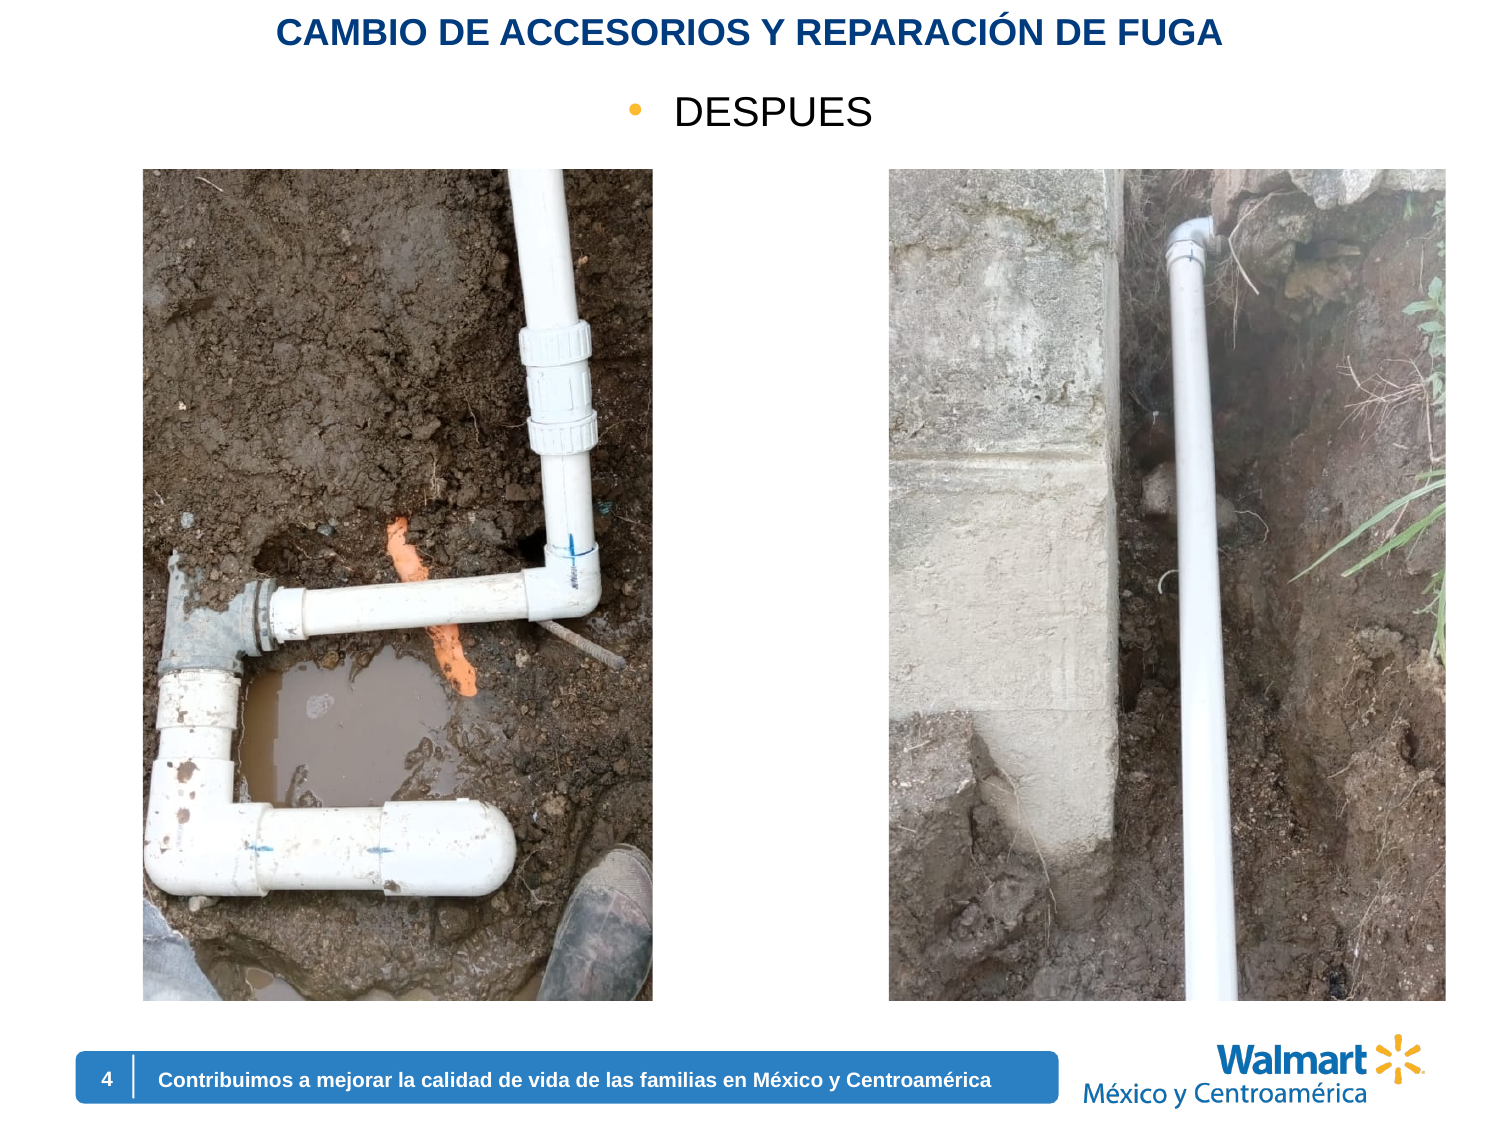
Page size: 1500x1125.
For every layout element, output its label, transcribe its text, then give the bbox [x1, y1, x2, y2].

text_box DESPUES [443, 77, 1057, 203]
picture [142, 168, 653, 1001]
picture [1084, 1034, 1425, 1109]
footer Contribuimos a mejorar la calidad de vida de las familias en México y Centroamérica [142, 1058, 1024, 1093]
picture [888, 168, 1446, 1001]
title CAMBIO DE ACCESORIOS Y REPARACIÓN DE FUGA [74, 0, 1426, 61]
